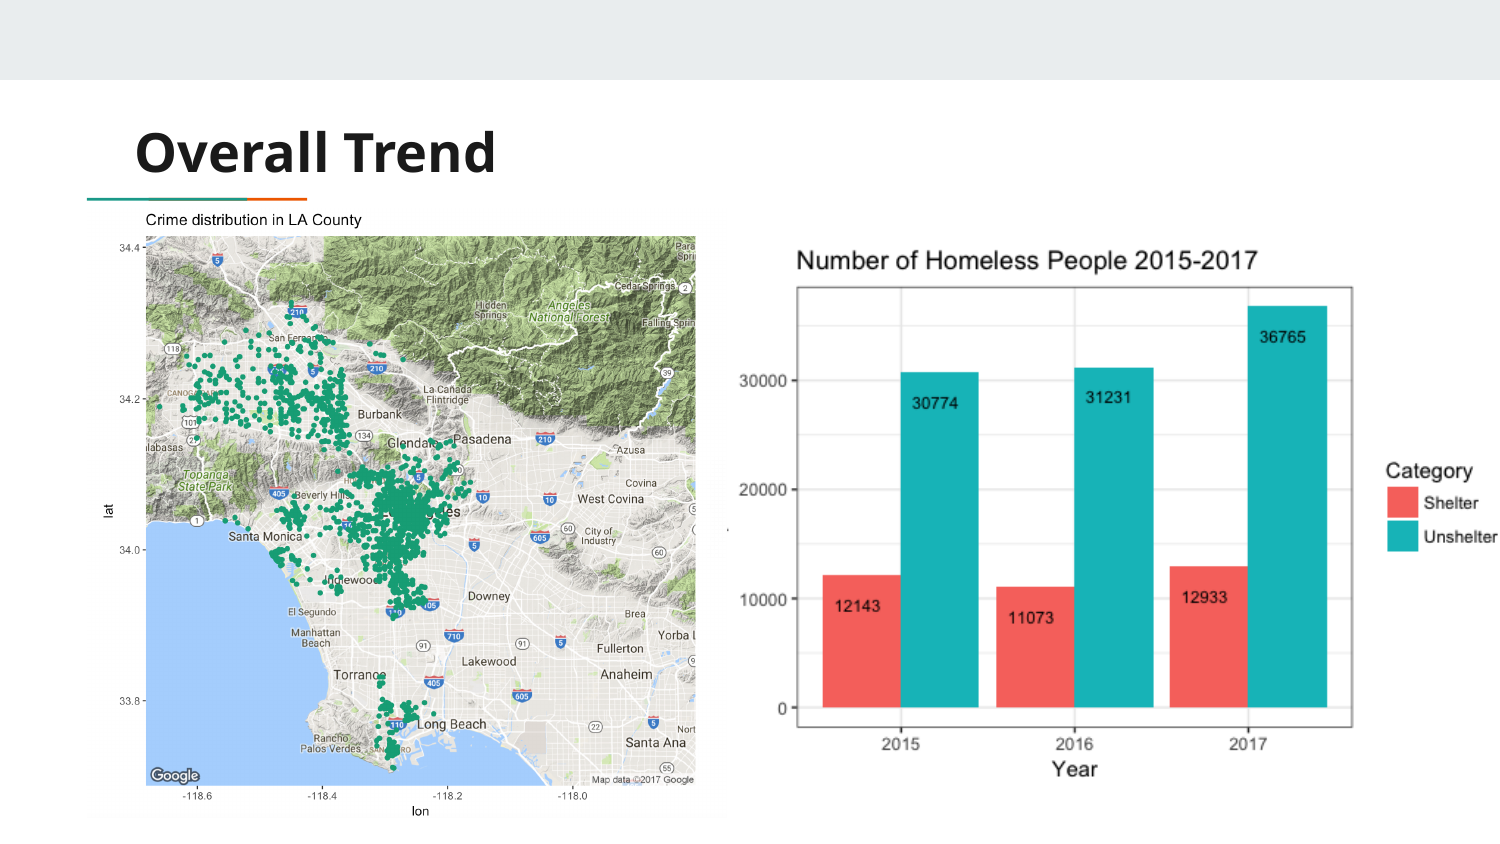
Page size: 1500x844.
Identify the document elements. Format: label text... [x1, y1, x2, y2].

title Overall Trend [119, 103, 1381, 192]
picture [86, 208, 1500, 819]
